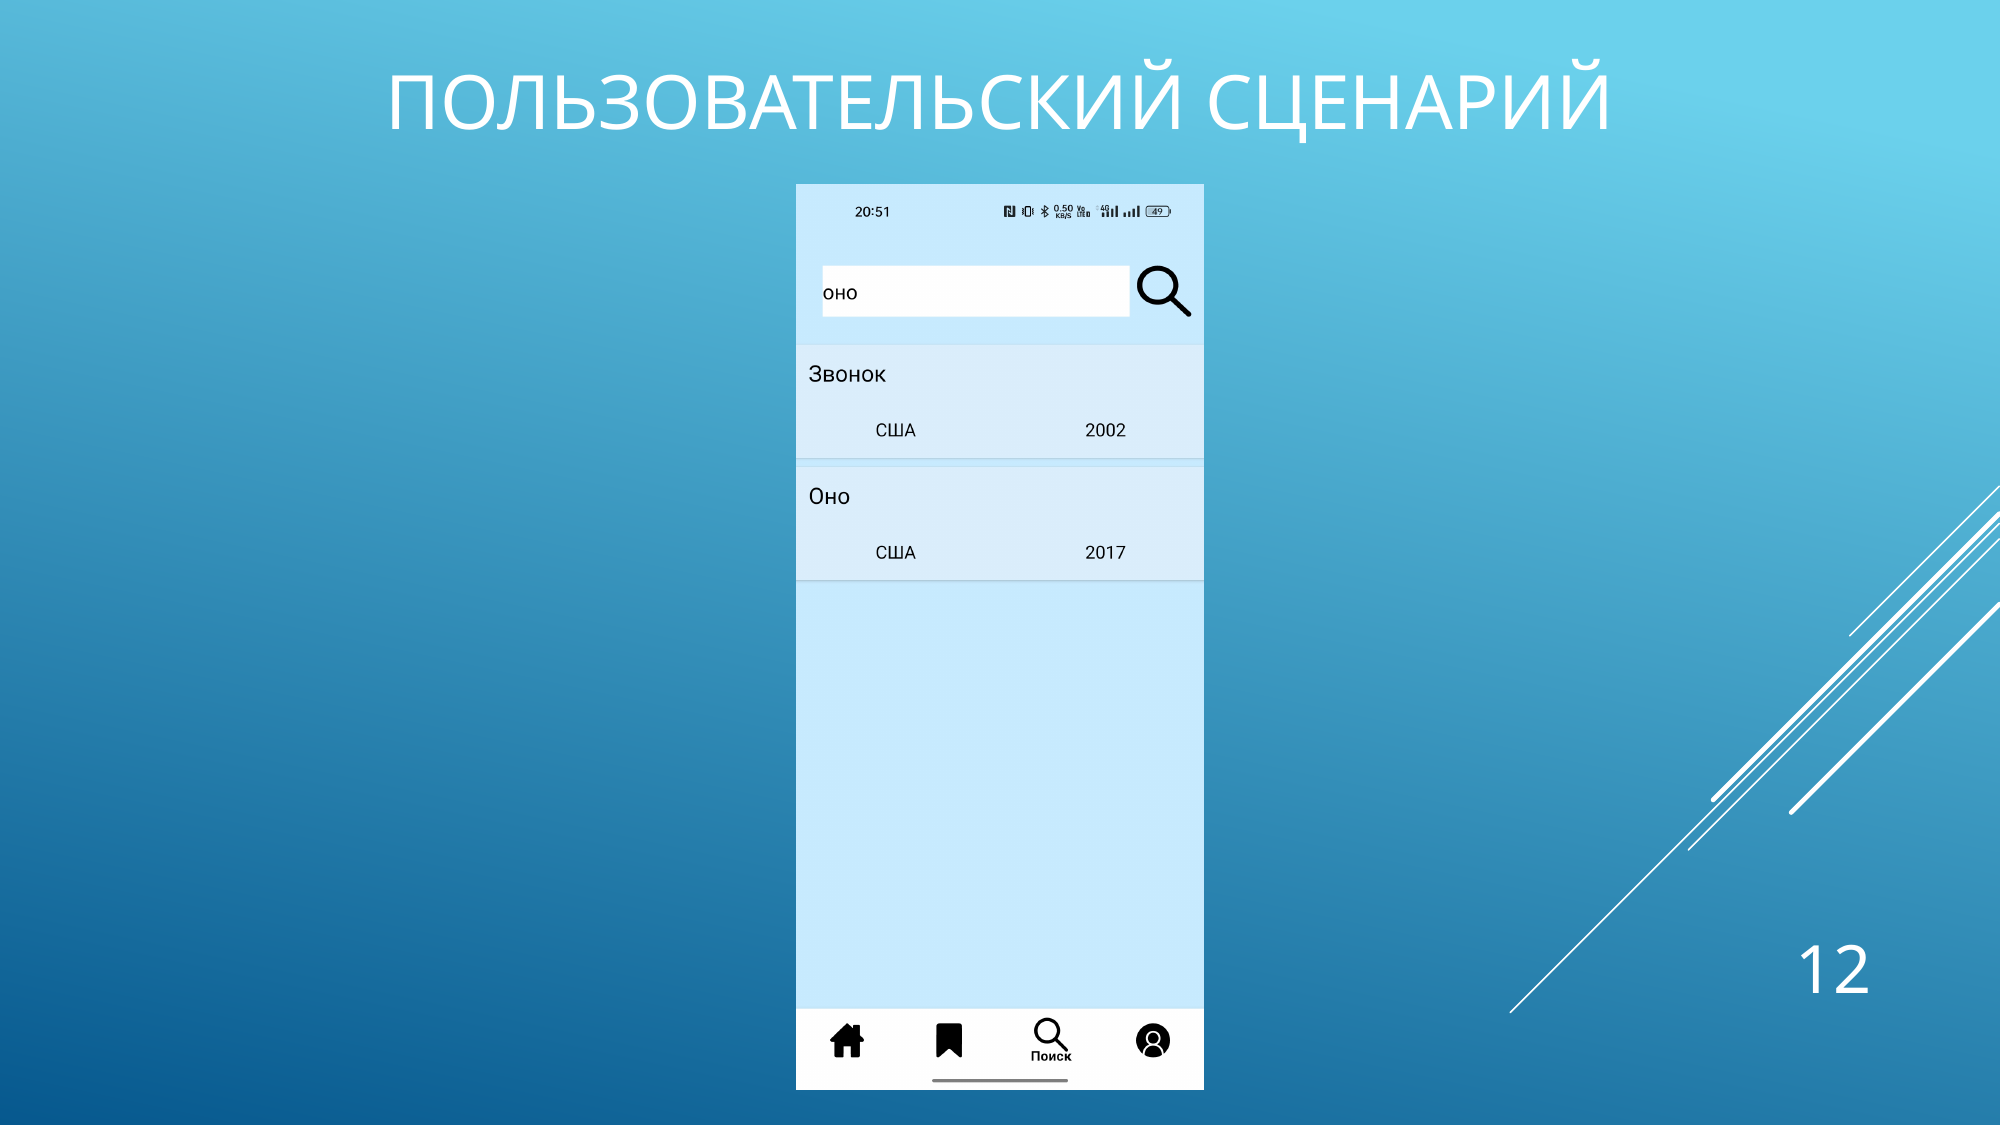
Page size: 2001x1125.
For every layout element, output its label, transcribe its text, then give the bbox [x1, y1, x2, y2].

slide_number 12 [1700, 915, 1888, 1025]
title Пользовательский сценарий [350, 15, 1650, 185]
picture [796, 184, 1204, 1090]
